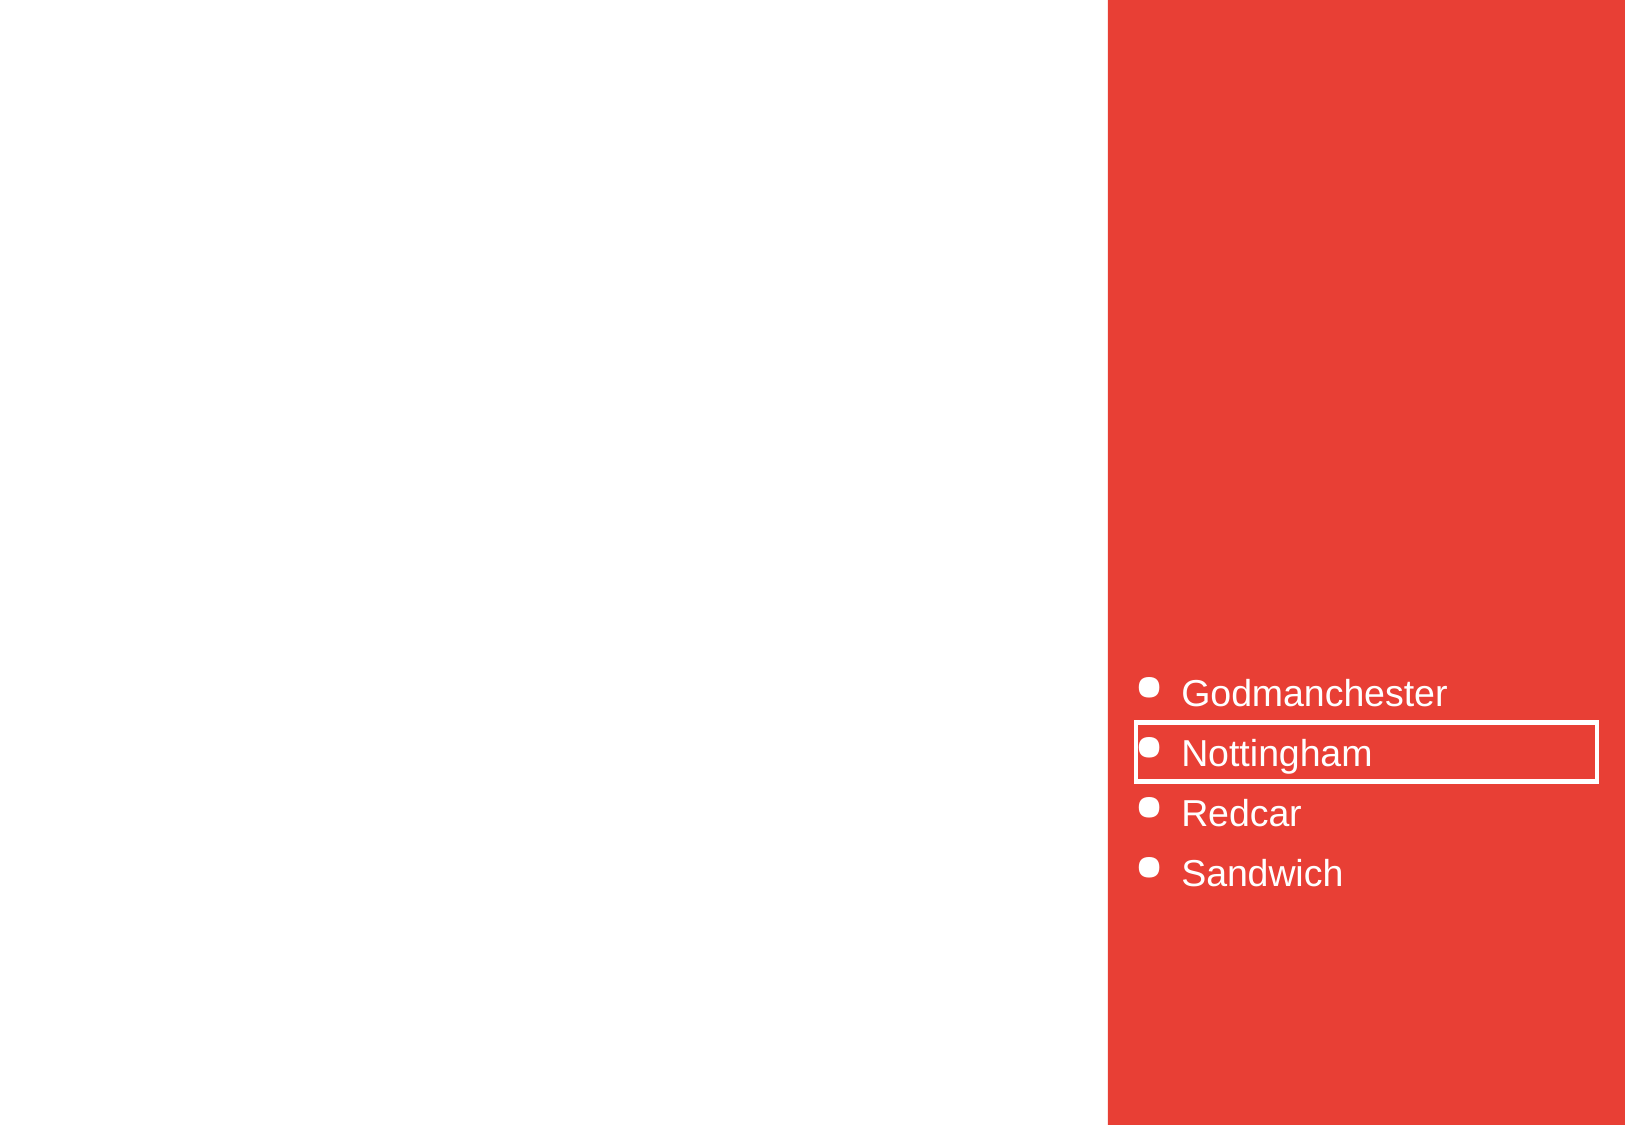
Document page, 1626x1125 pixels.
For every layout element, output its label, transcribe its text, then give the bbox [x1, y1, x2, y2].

text_box [1136, 722, 1597, 782]
text_box [0, 0, 1107, 1125]
list Godmanchester Nottingham Redcar Sandwich [1107, 661, 1591, 929]
text_box [1107, 0, 1625, 1125]
